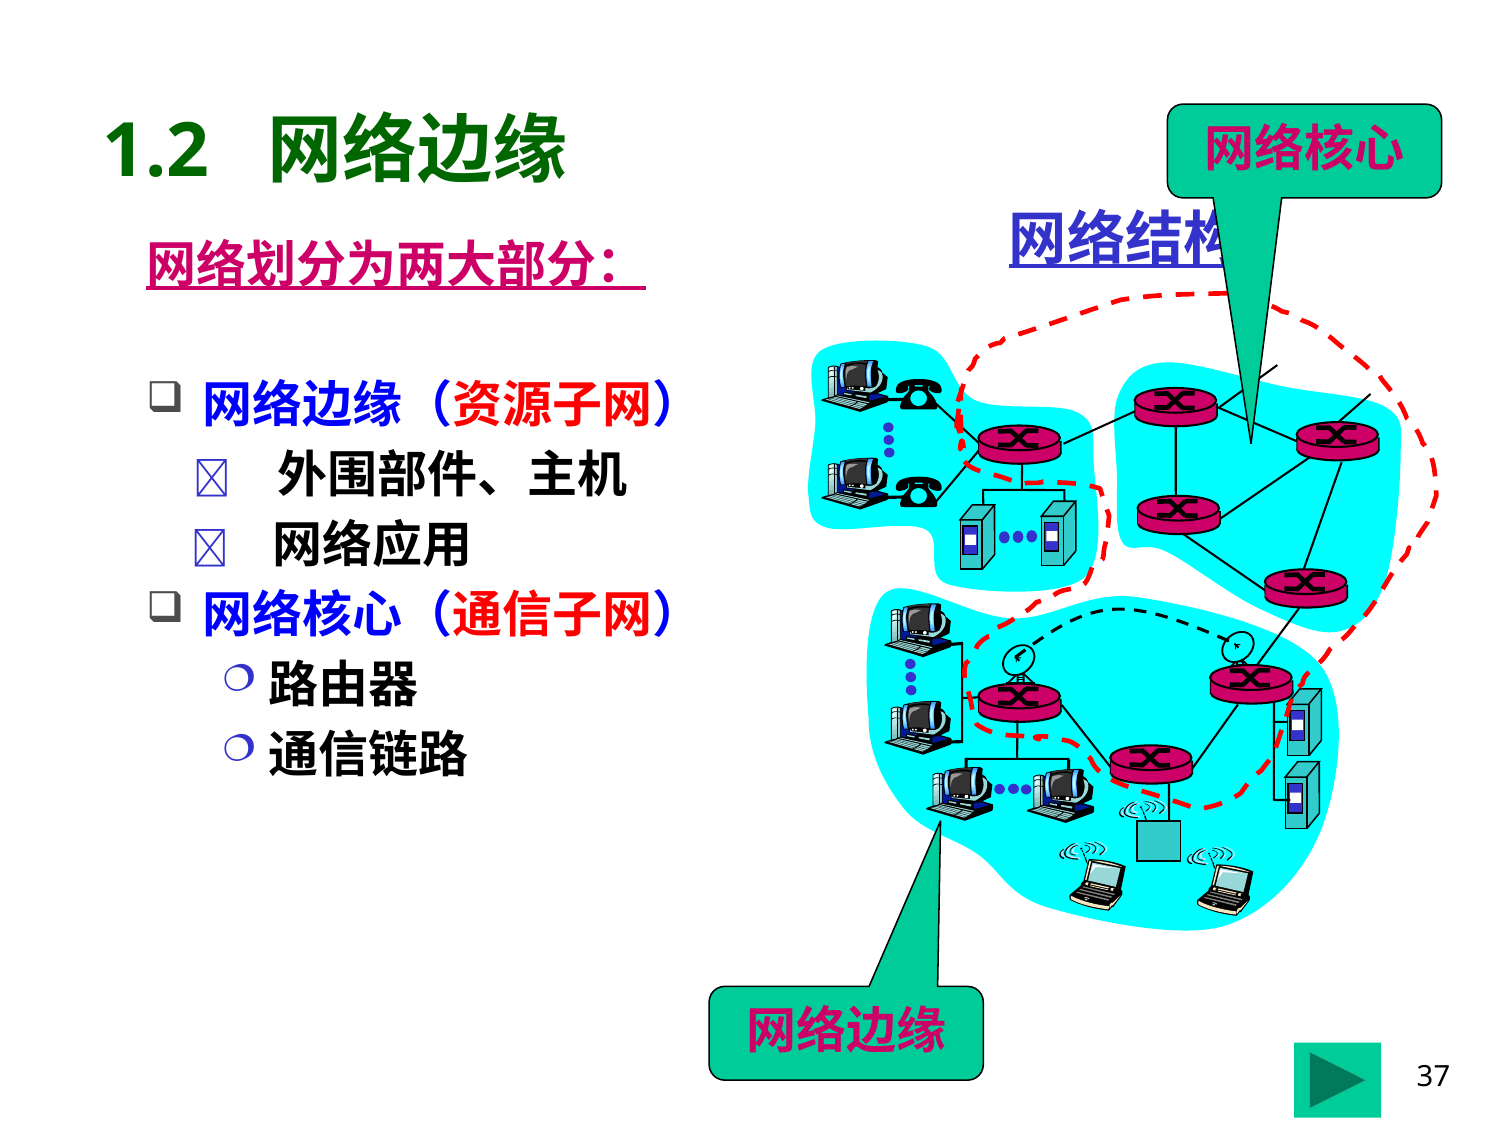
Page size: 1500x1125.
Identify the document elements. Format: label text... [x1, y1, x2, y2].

text_box [1060, 664, 1339, 931]
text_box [1118, 799, 1181, 861]
text_box [1020, 784, 1026, 795]
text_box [1186, 845, 1254, 916]
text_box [1287, 688, 1322, 756]
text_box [1137, 495, 1220, 535]
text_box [1296, 422, 1379, 461]
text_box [1110, 745, 1193, 784]
text_box [1294, 1042, 1382, 1118]
slide_number 37 [1362, 1050, 1466, 1125]
text_box [995, 783, 1005, 795]
title 1.2 网络边缘 [87, 78, 1421, 215]
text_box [978, 425, 1061, 464]
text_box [1221, 630, 1255, 665]
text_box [1002, 644, 1036, 683]
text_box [882, 422, 895, 458]
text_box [1011, 517, 1025, 556]
text_box [941, 759, 1164, 911]
text_box [866, 588, 1017, 832]
text_box [1008, 783, 1019, 794]
text_box [1018, 736, 1095, 768]
text_box [808, 340, 1099, 592]
text_box 网络结构 [994, 193, 1225, 279]
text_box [1134, 387, 1217, 427]
text_box 网络边缘 [709, 821, 984, 1081]
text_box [1026, 768, 1096, 823]
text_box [1059, 840, 1126, 911]
text_box 网络划分为两大部分： 网络边缘（资源子网）  外围部件、主机  网络应用 网络核心（通信子网） 路由器 通信链路 [131, 224, 757, 975]
text_box [956, 293, 1437, 810]
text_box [1210, 665, 1293, 704]
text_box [960, 504, 995, 570]
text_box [1264, 569, 1348, 608]
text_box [926, 766, 995, 821]
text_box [1041, 501, 1076, 567]
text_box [978, 683, 1061, 722]
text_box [1285, 761, 1320, 829]
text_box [884, 602, 963, 755]
text_box 网络核心 [1167, 104, 1442, 444]
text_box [821, 457, 942, 510]
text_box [821, 359, 942, 412]
